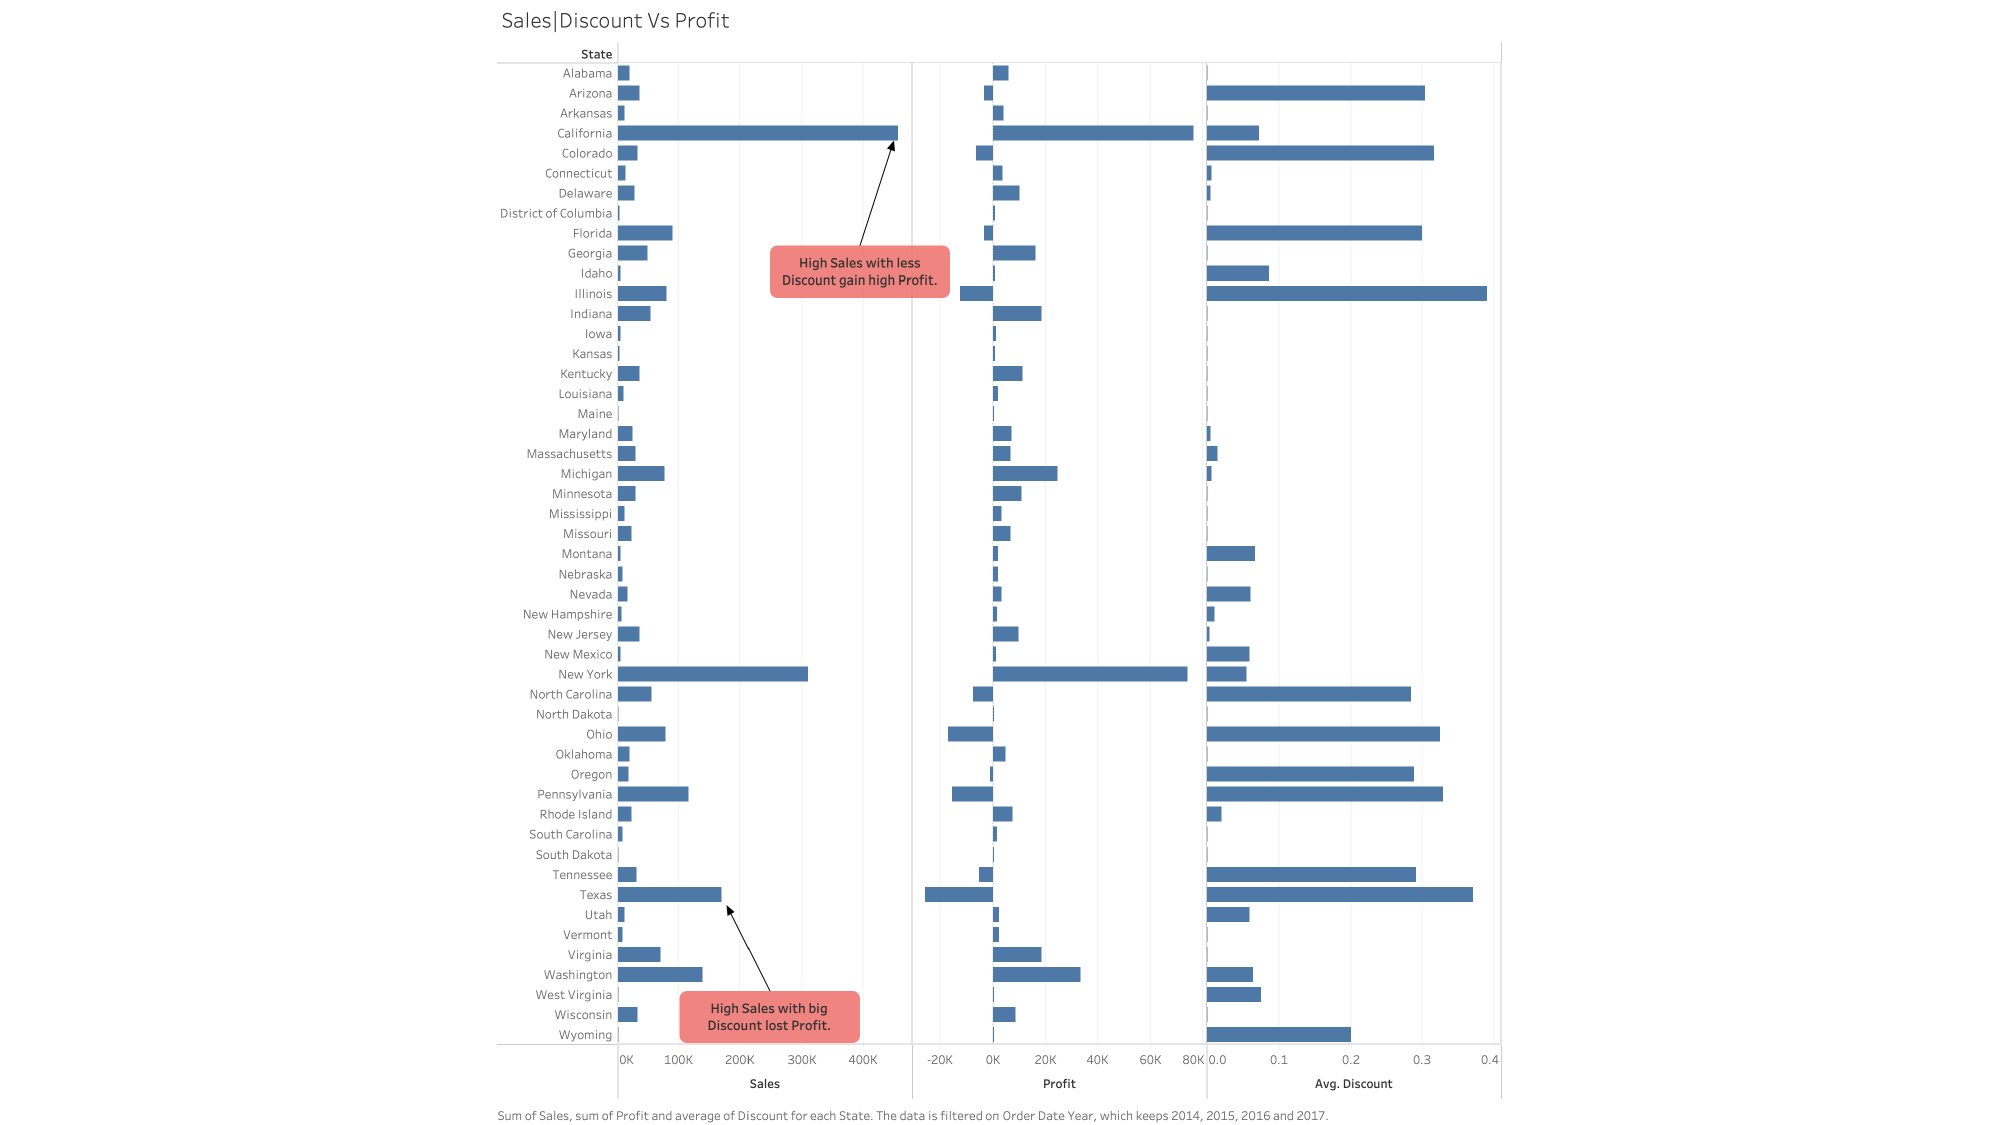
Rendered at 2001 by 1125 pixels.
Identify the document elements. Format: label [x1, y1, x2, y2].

picture [497, 0, 1503, 1125]
